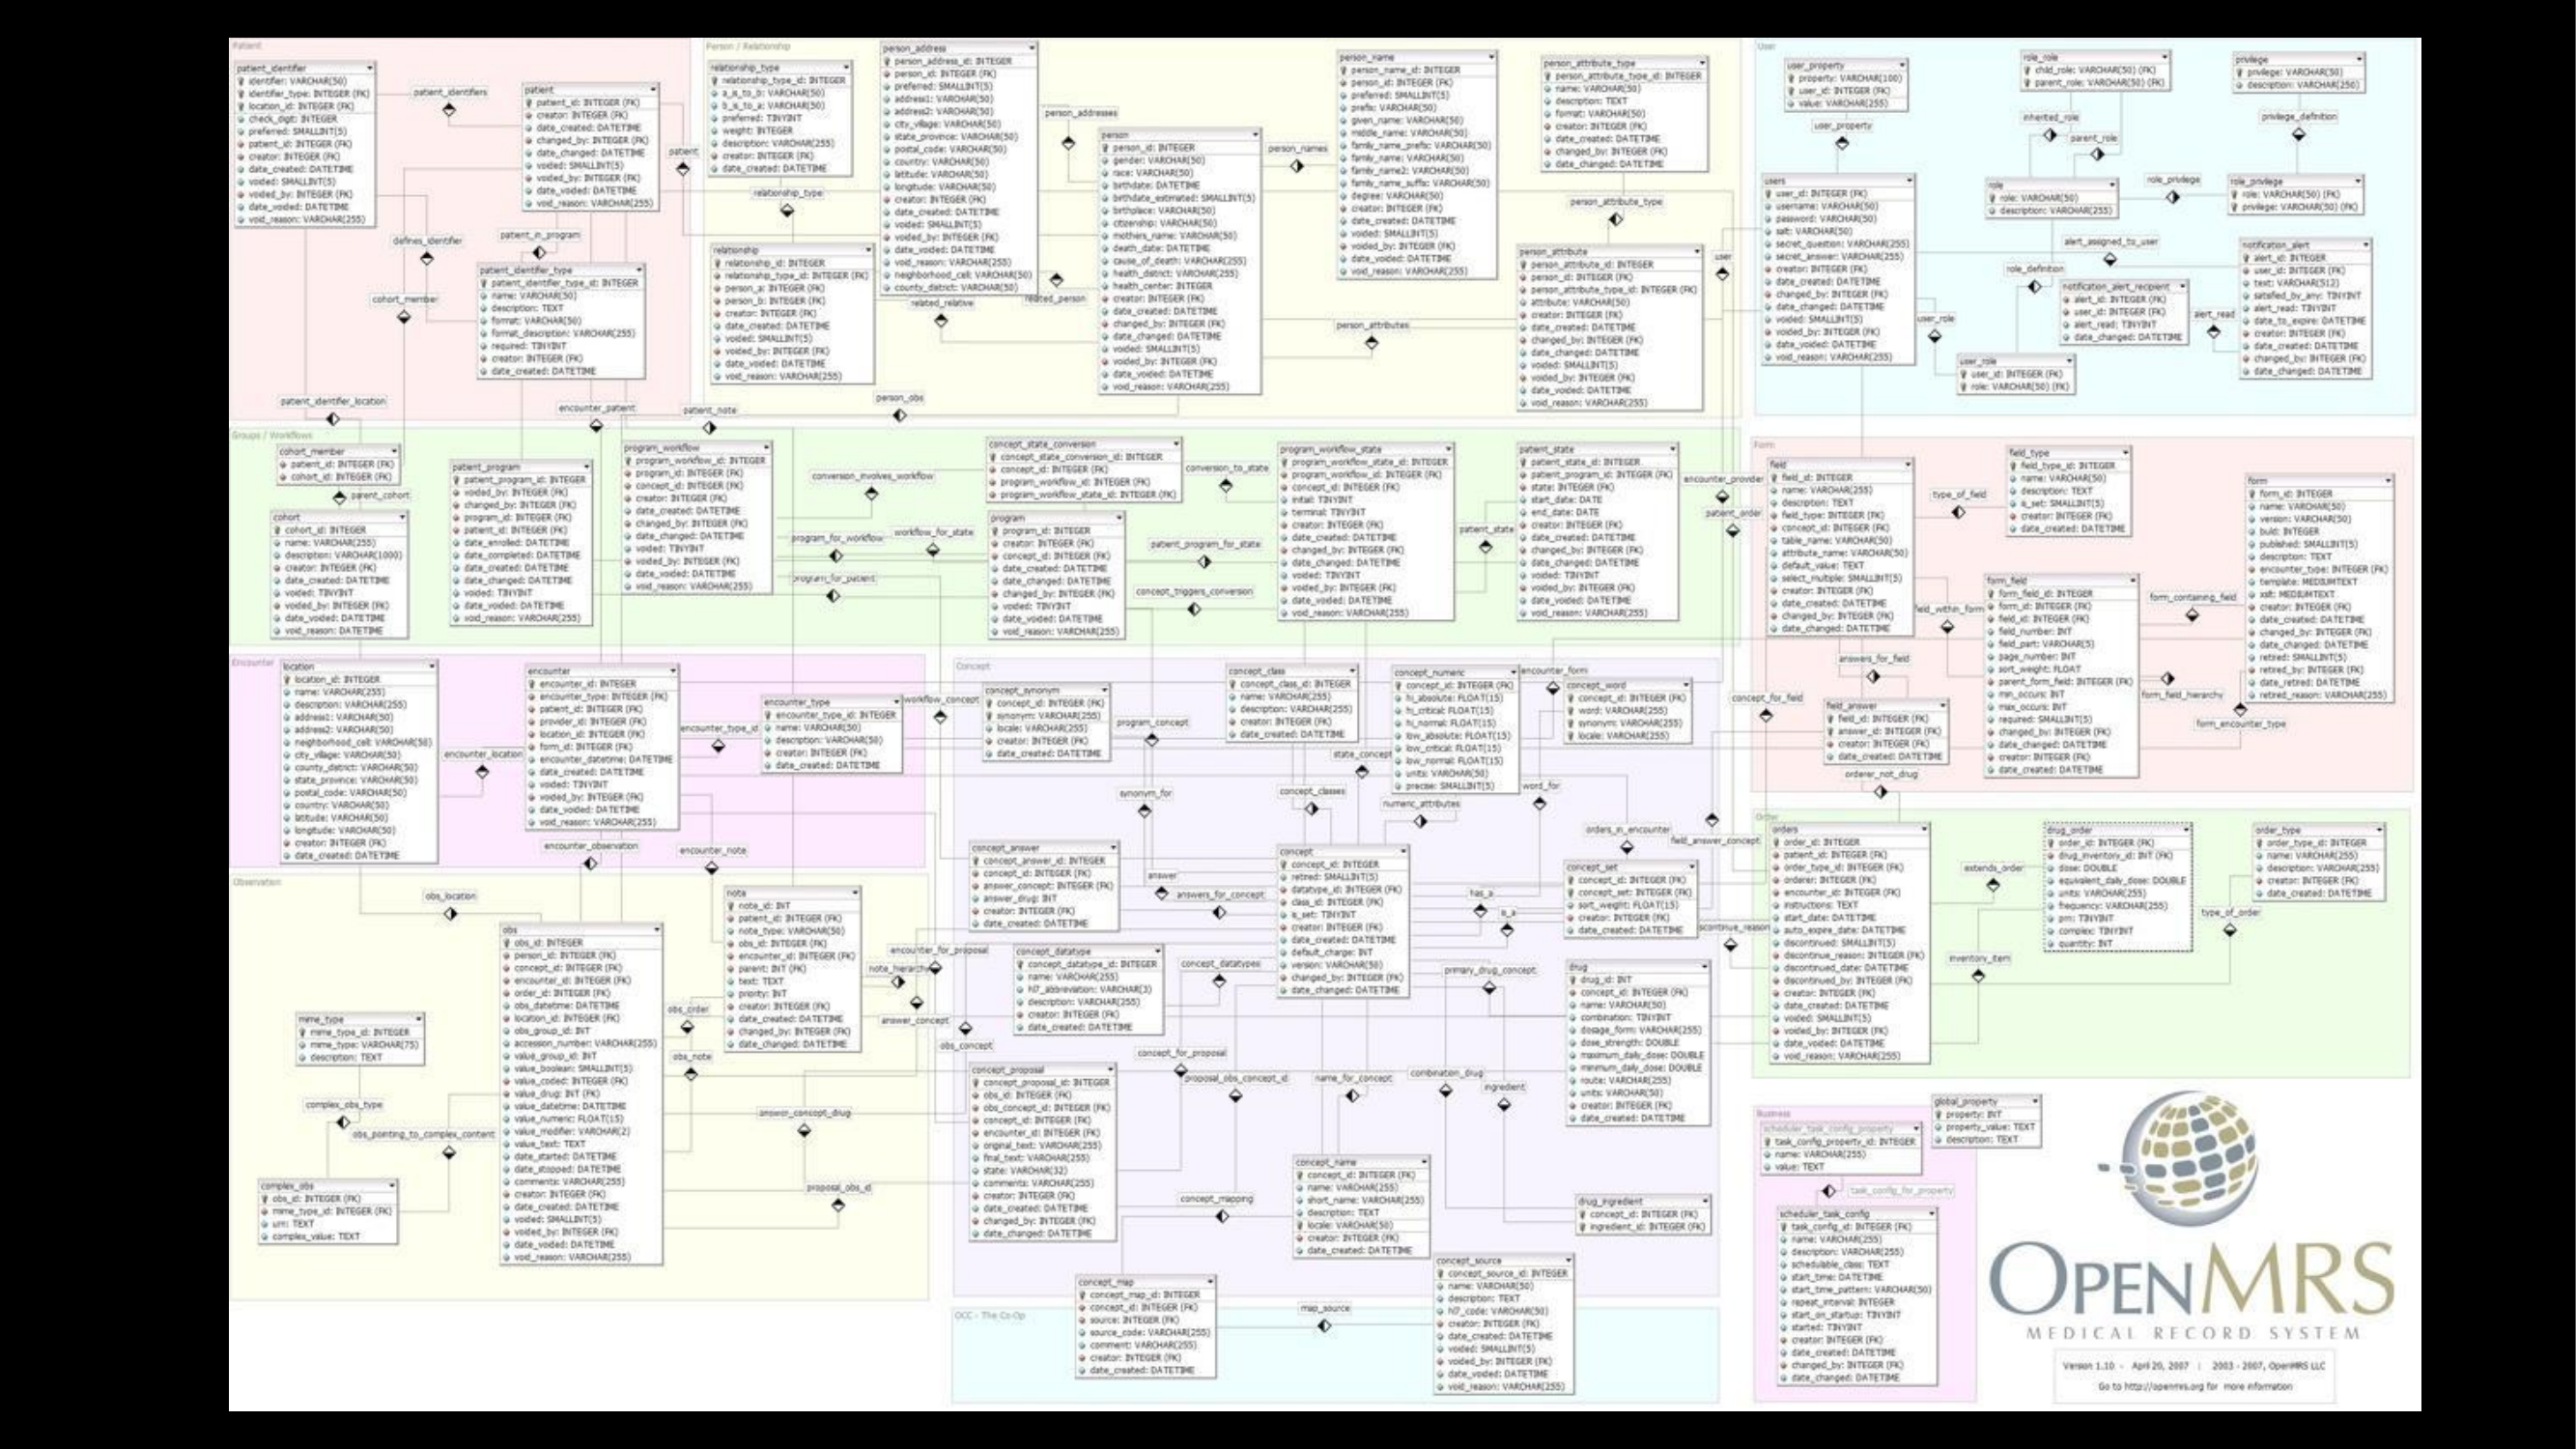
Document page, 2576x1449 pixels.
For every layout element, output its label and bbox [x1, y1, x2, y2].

picture [229, 38, 2421, 1412]
